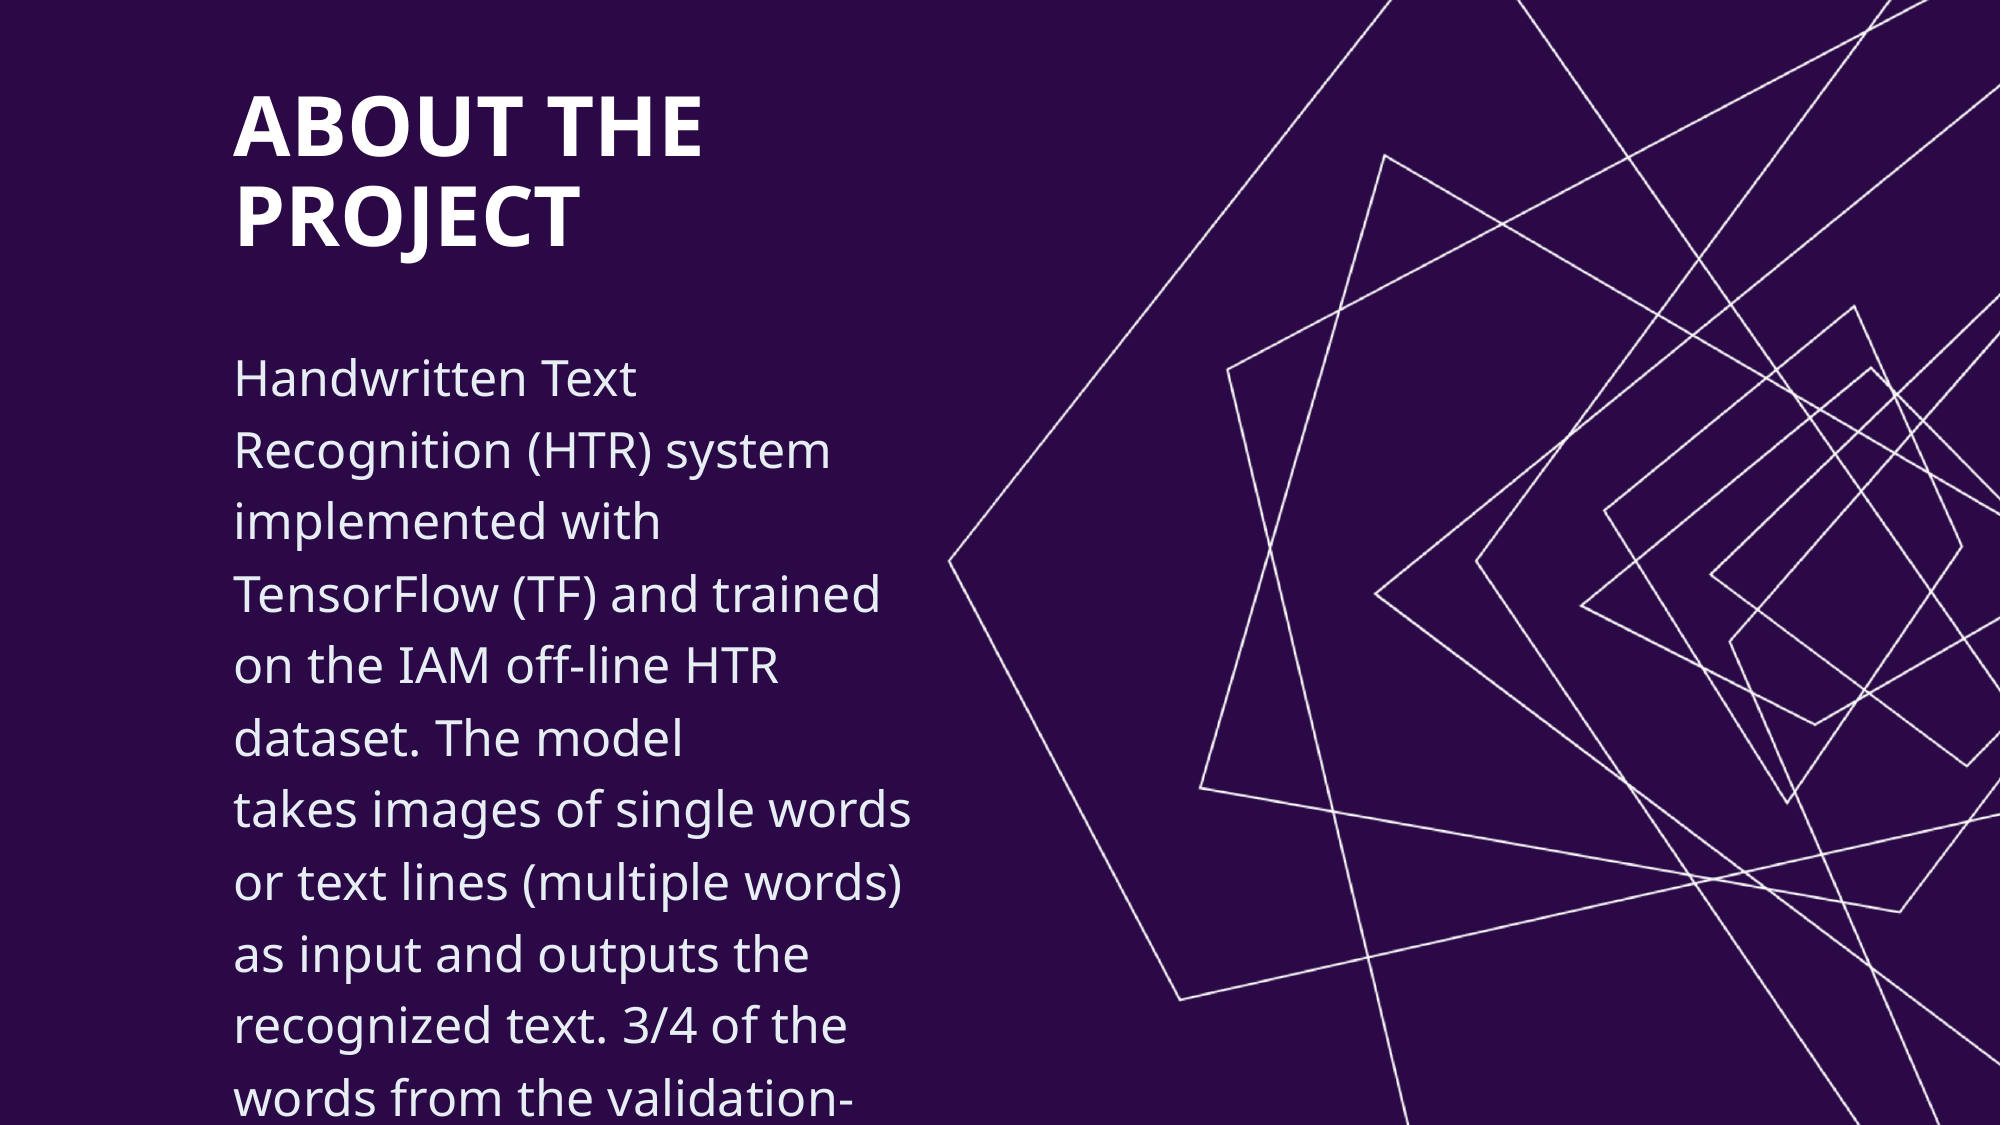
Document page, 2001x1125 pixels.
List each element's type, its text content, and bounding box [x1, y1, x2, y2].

title ABOUT THE PROJECT [218, 54, 974, 273]
list Handwritten Text Recognition (HTR) system implemented with TensorFlow (TF) and trained on the IAM off-line HTR dataset. The model takes images of single words or text lines (multiple words) as input and outputs the recognized text. 3/4 of the words from the validation-set are correctly recognized, and the character error rate is around 10%. [218, 326, 939, 893]
picture [900, 0, 2000, 1125]
